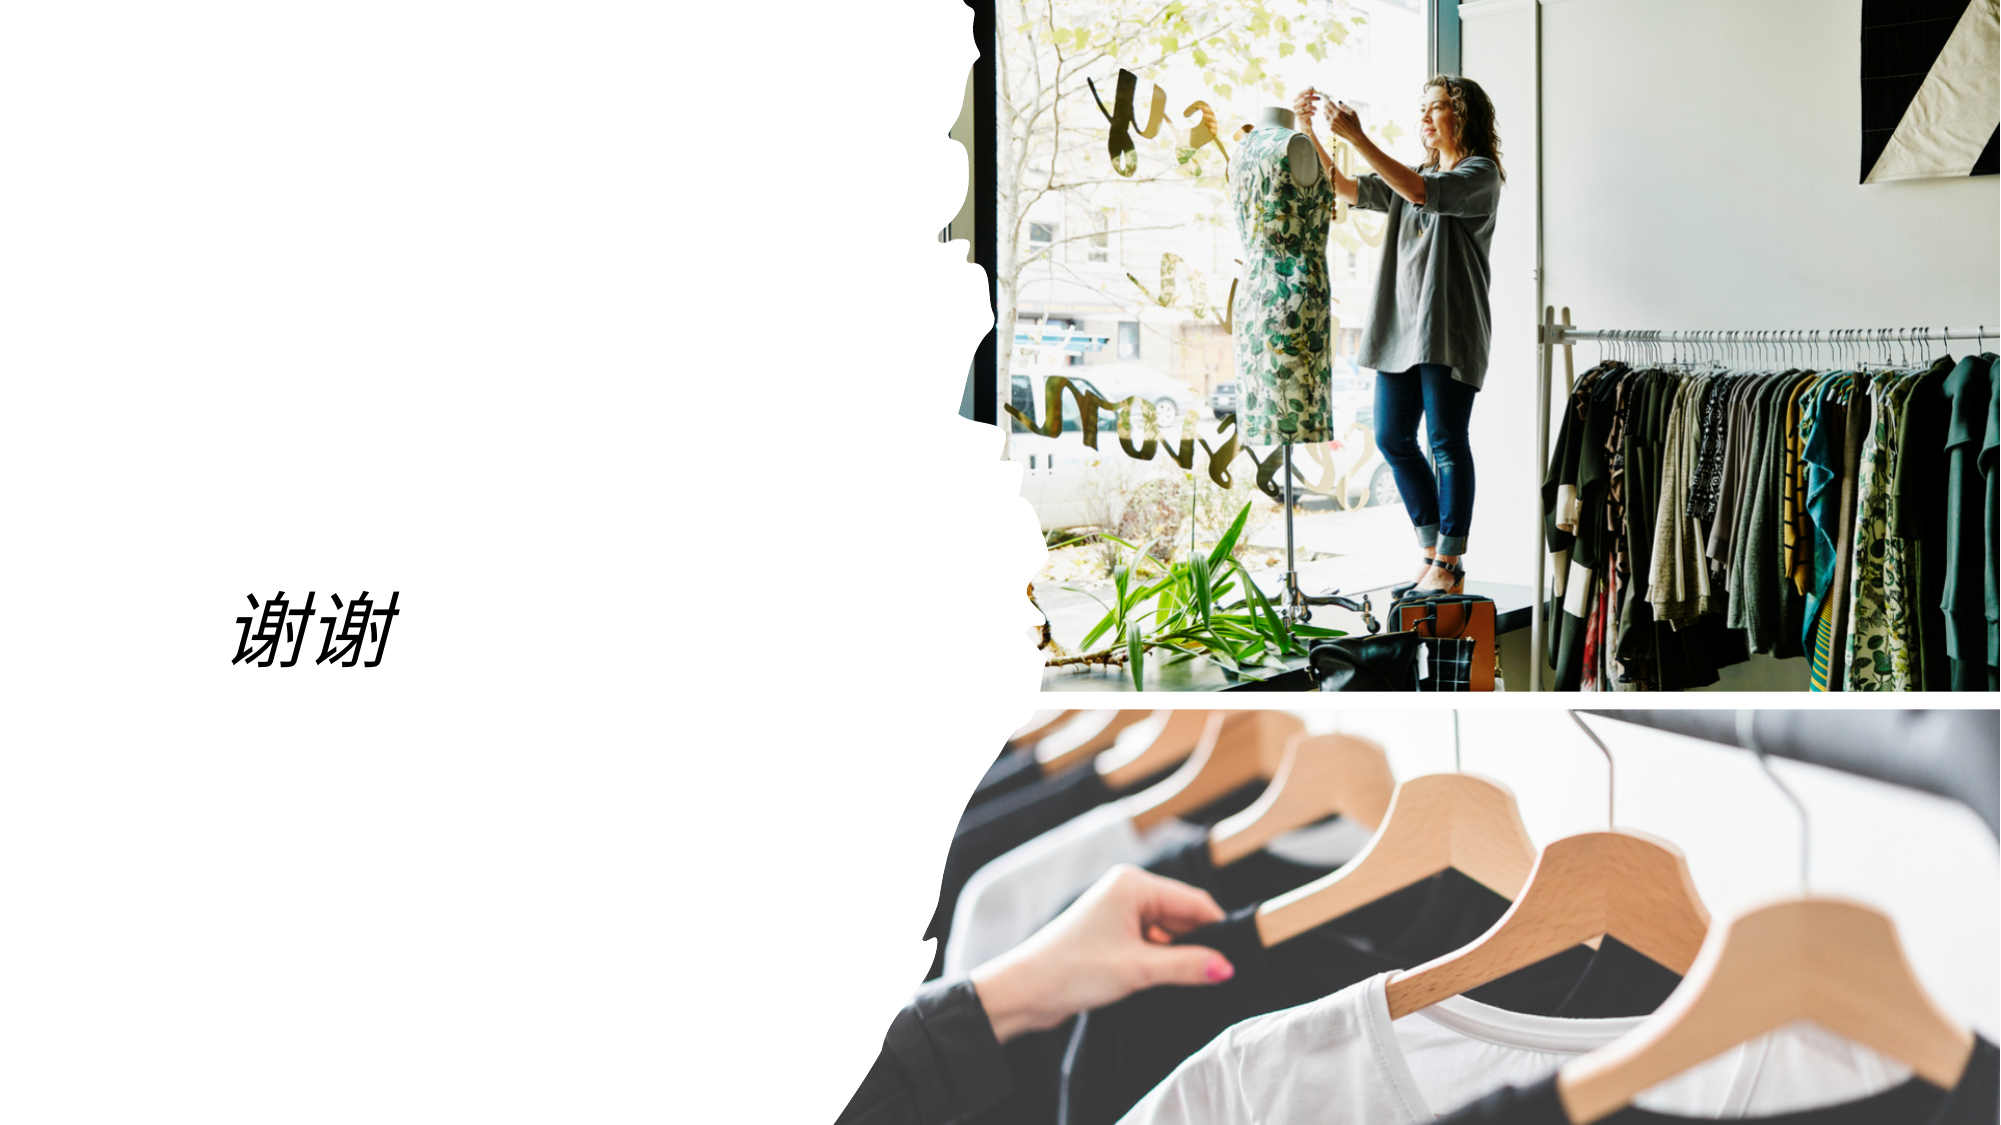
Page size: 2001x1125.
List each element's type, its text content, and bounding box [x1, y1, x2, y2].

picture [832, 709, 2000, 1125]
title 谢谢 [207, 335, 936, 687]
picture [936, 0, 2000, 692]
